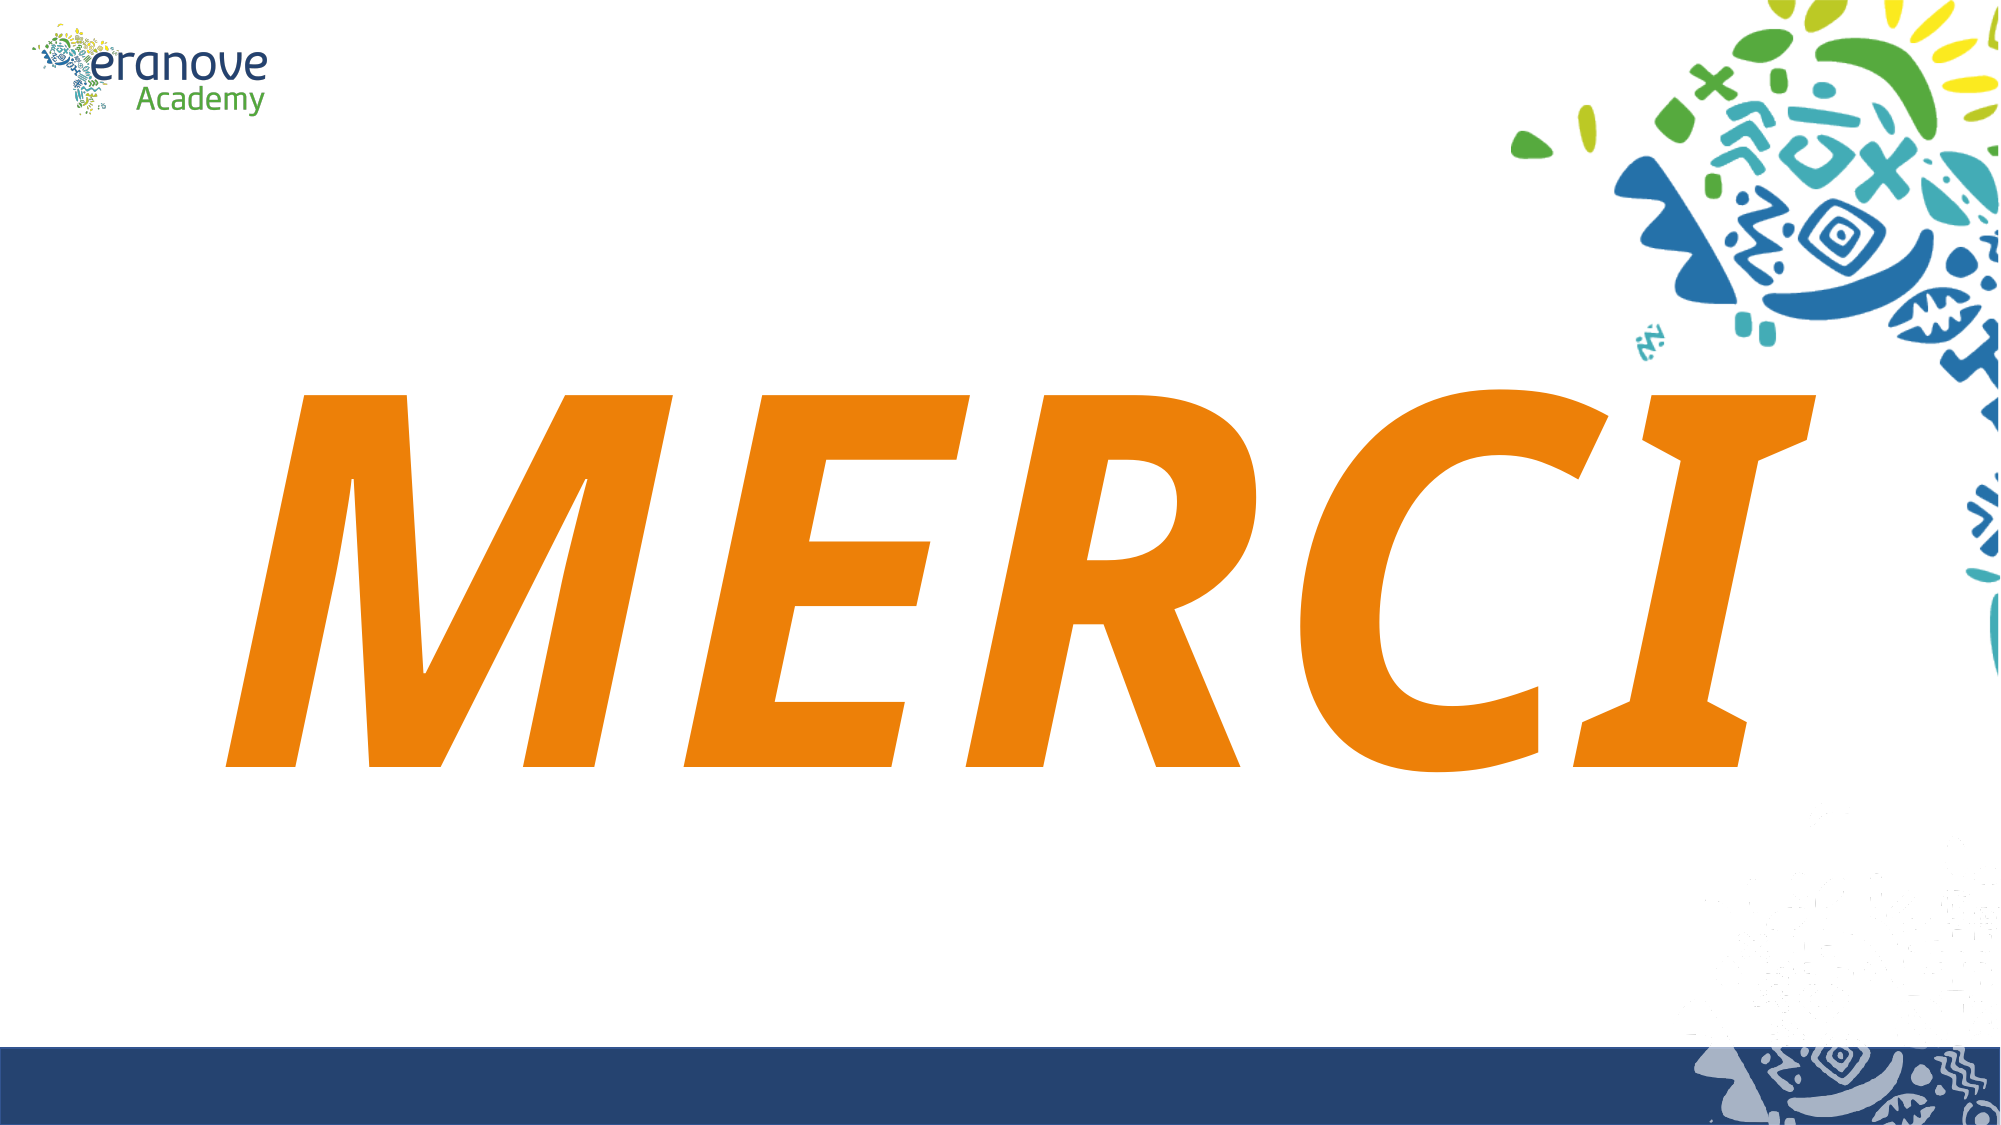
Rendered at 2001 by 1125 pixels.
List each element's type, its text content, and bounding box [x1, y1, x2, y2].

text_box MERCI [142, 239, 1858, 880]
picture [21, 0, 282, 197]
picture [1673, 802, 2001, 1125]
picture [1511, 0, 2001, 677]
